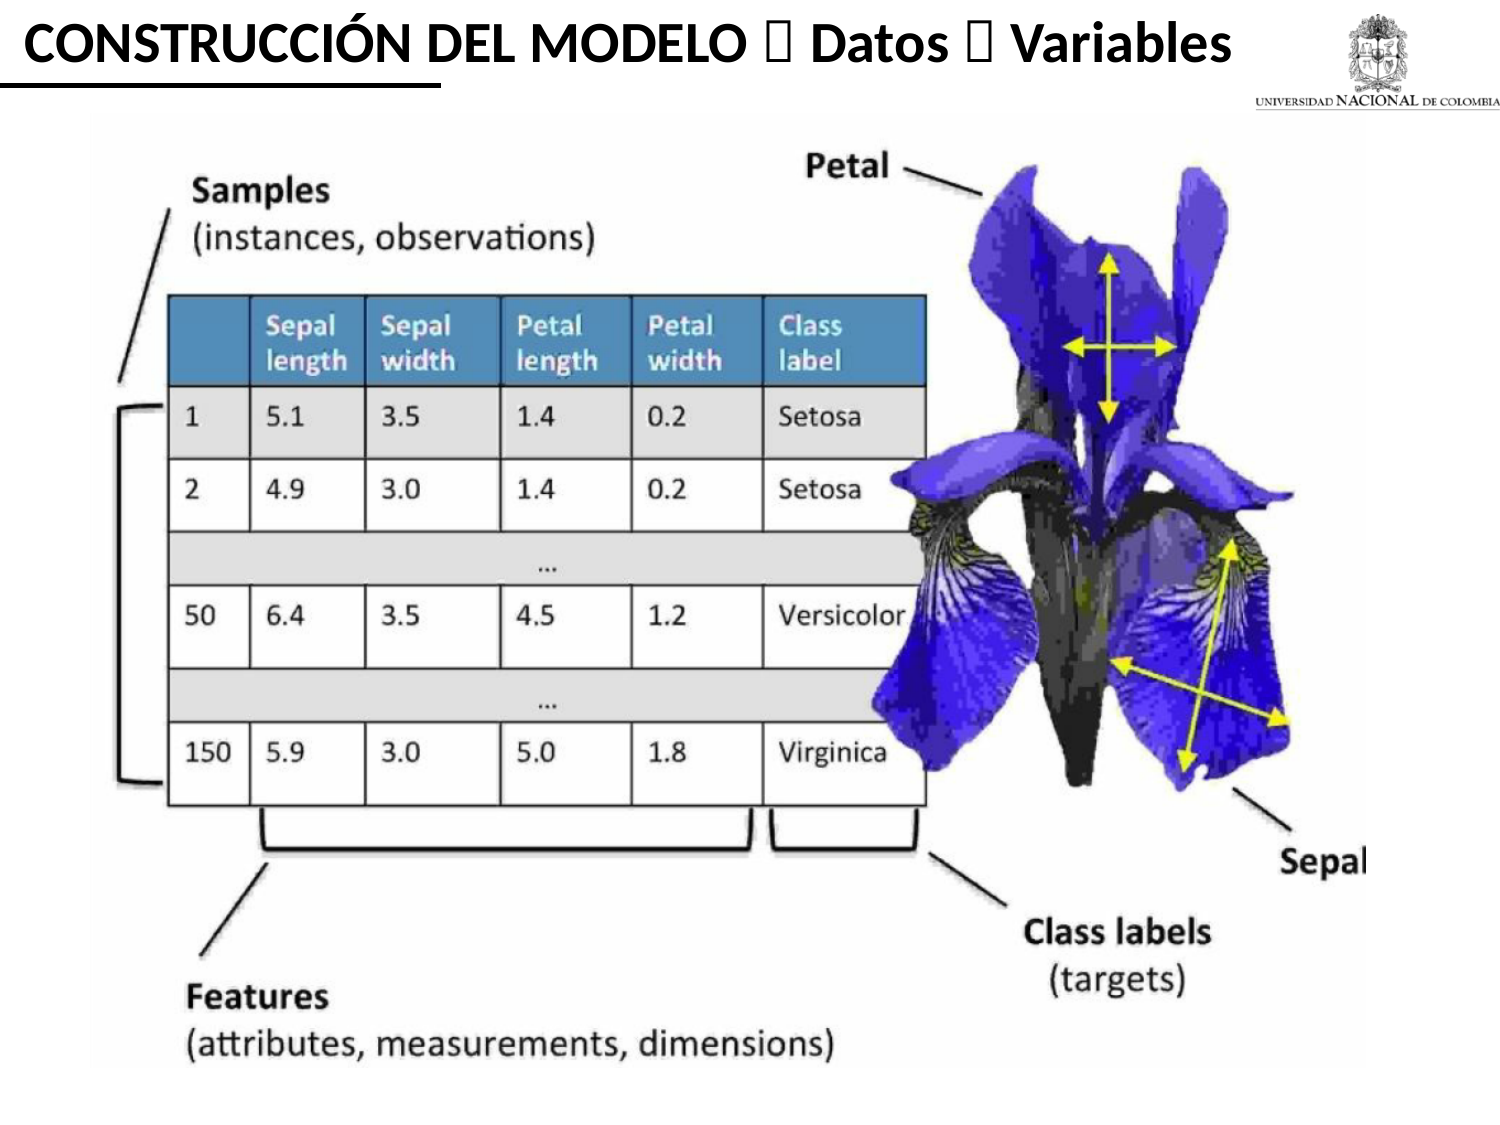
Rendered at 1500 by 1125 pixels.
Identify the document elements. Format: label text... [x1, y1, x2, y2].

text_box CONSTRUCCIÓN DEL MODELO  Datos  Variables [9, 0, 1367, 83]
picture [89, 14, 1500, 1068]
